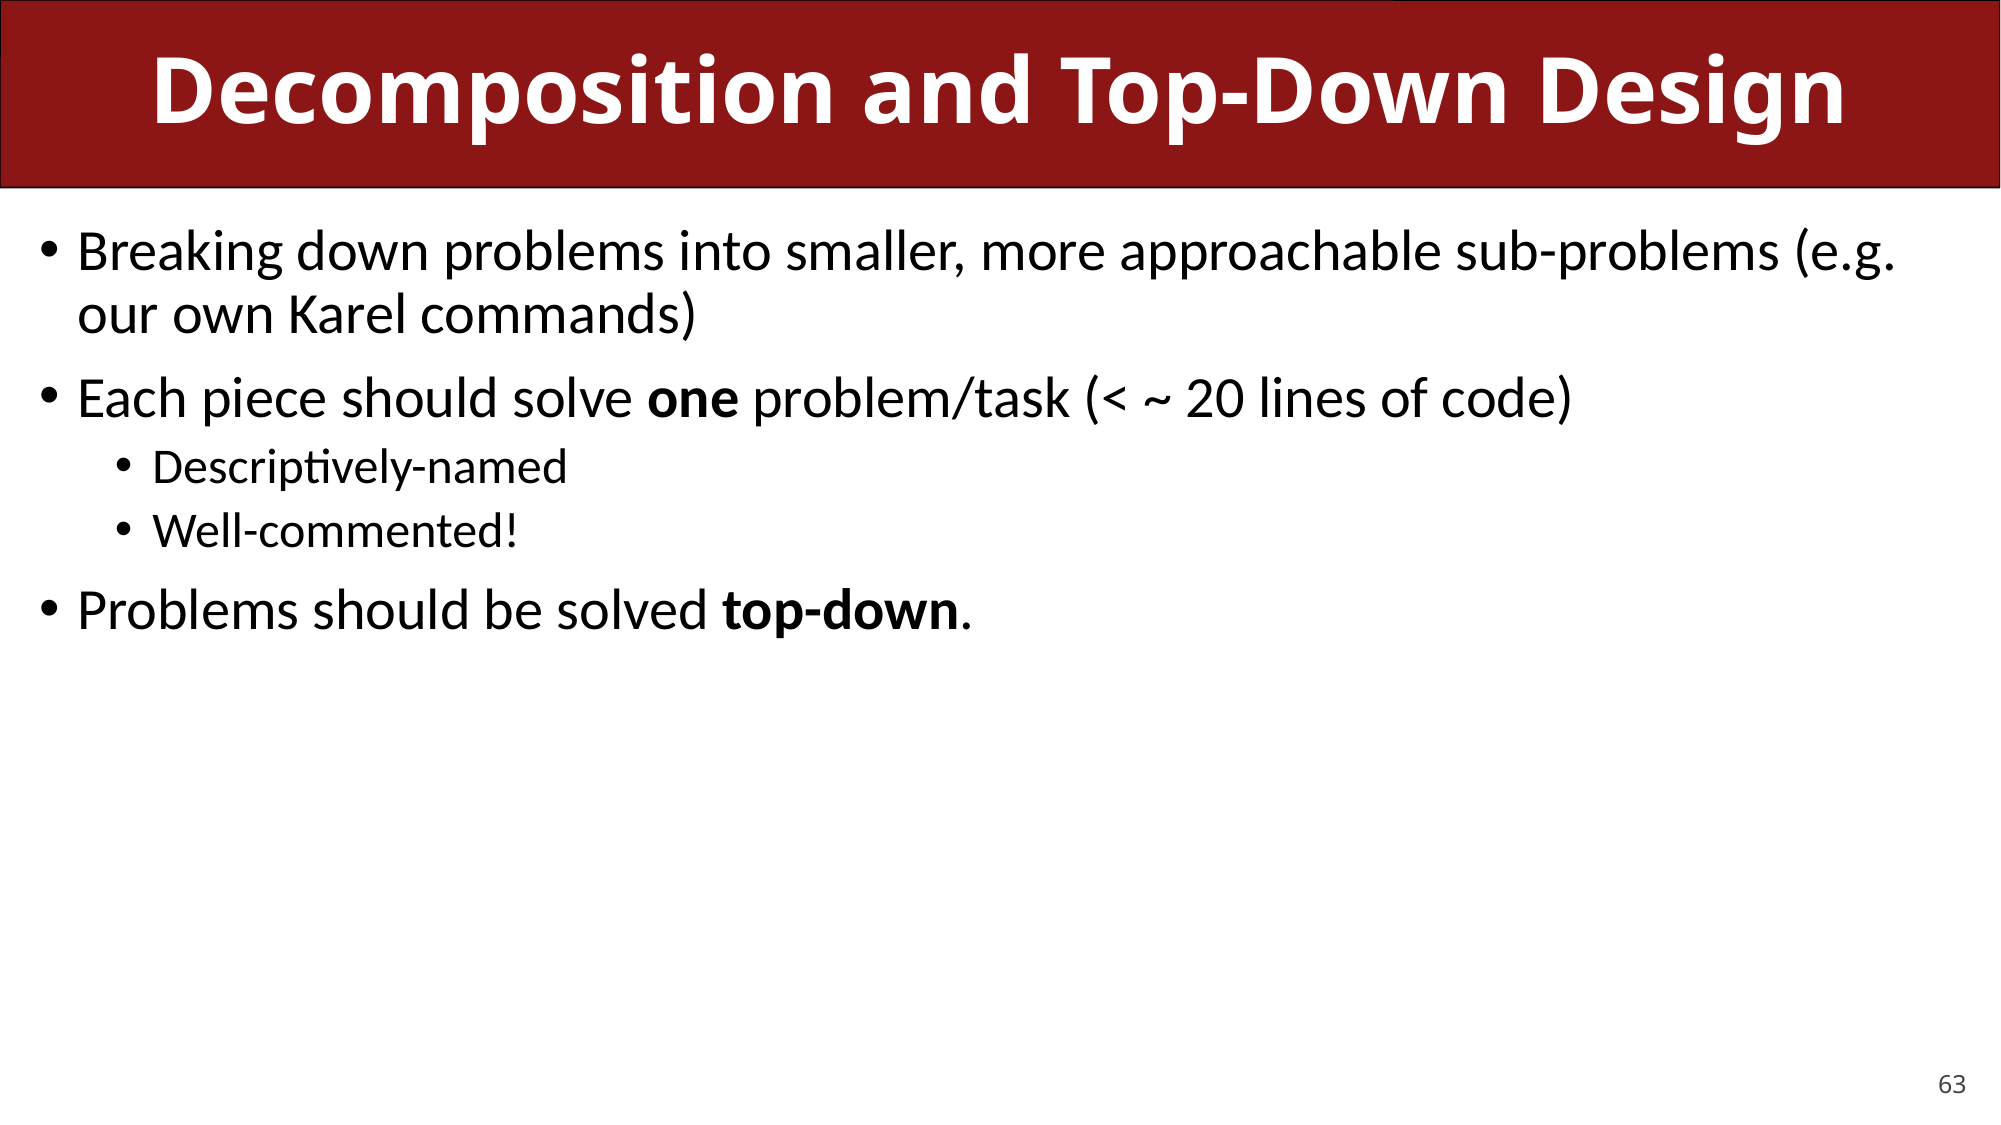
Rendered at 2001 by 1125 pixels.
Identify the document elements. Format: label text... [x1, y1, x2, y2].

title Decomposition and Top-Down Design [75, 0, 1925, 188]
list Breaking down problems into smaller, more approachable sub-problems (e.g. our own Karel commands) Each piece should solve one problem/task (< ~ 20 lines of code) Descriptively-named Well-commented! Problems should be solved top-down. [24, 212, 1963, 1063]
